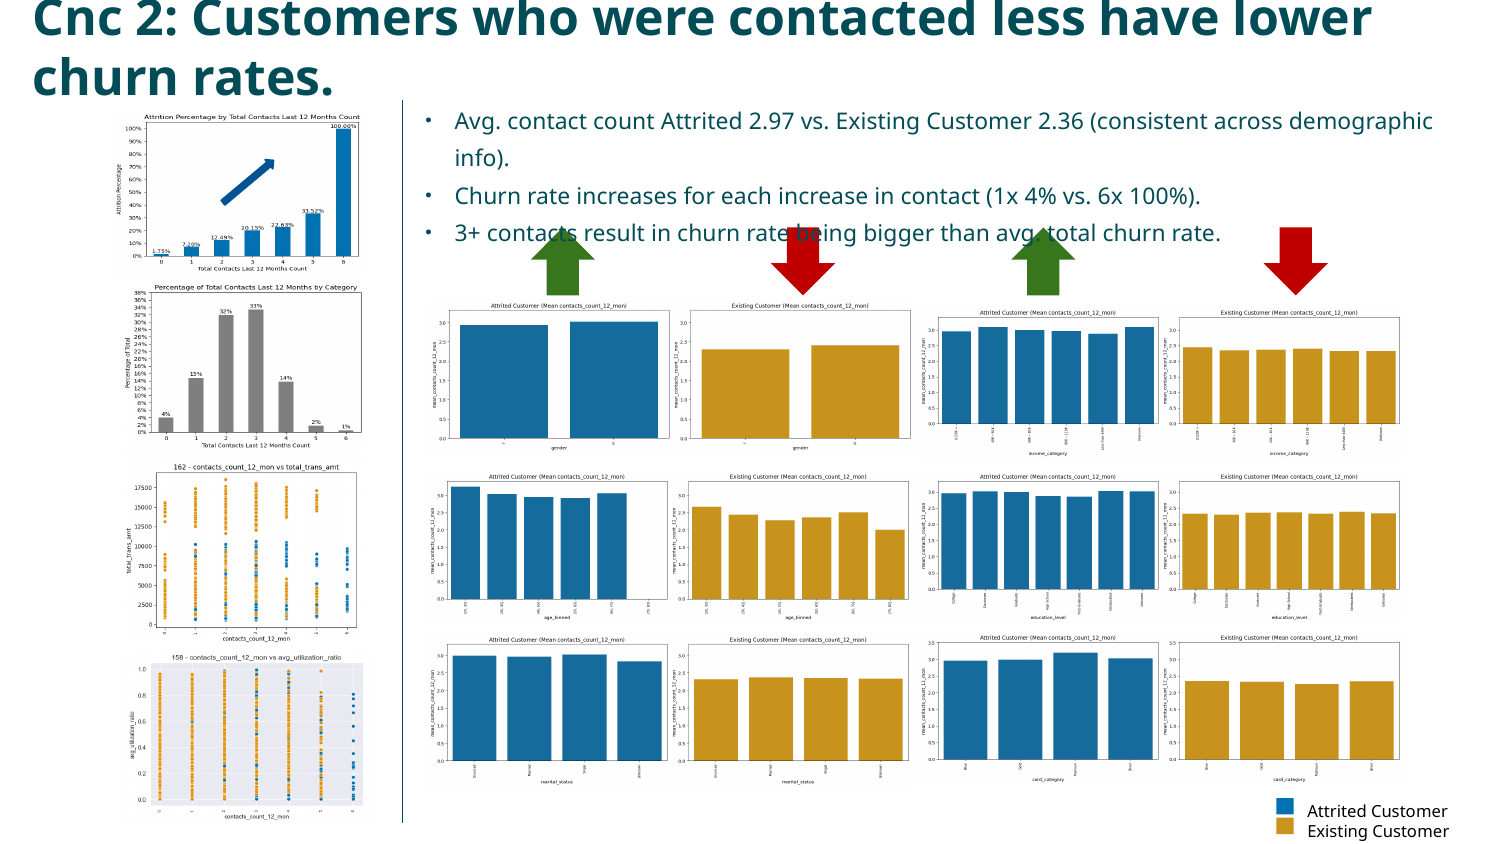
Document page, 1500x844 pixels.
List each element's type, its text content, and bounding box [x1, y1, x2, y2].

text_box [120, 281, 373, 824]
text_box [112, 111, 364, 275]
text_box Avg. contact count Attrited 2.97 vs. Existing Customer 2.36 (consistent across demographic info). Churn rate increases for each increase in contact (1x 4% vs. 6x 100%). 3+ contacts result in churn rate being bigger than avg. total churn rate. [366, 81, 1500, 219]
title Cnc 2: Customers who were contacted less have lower churn rates. [17, 10, 1483, 82]
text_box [427, 227, 1402, 787]
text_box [1276, 792, 1500, 844]
